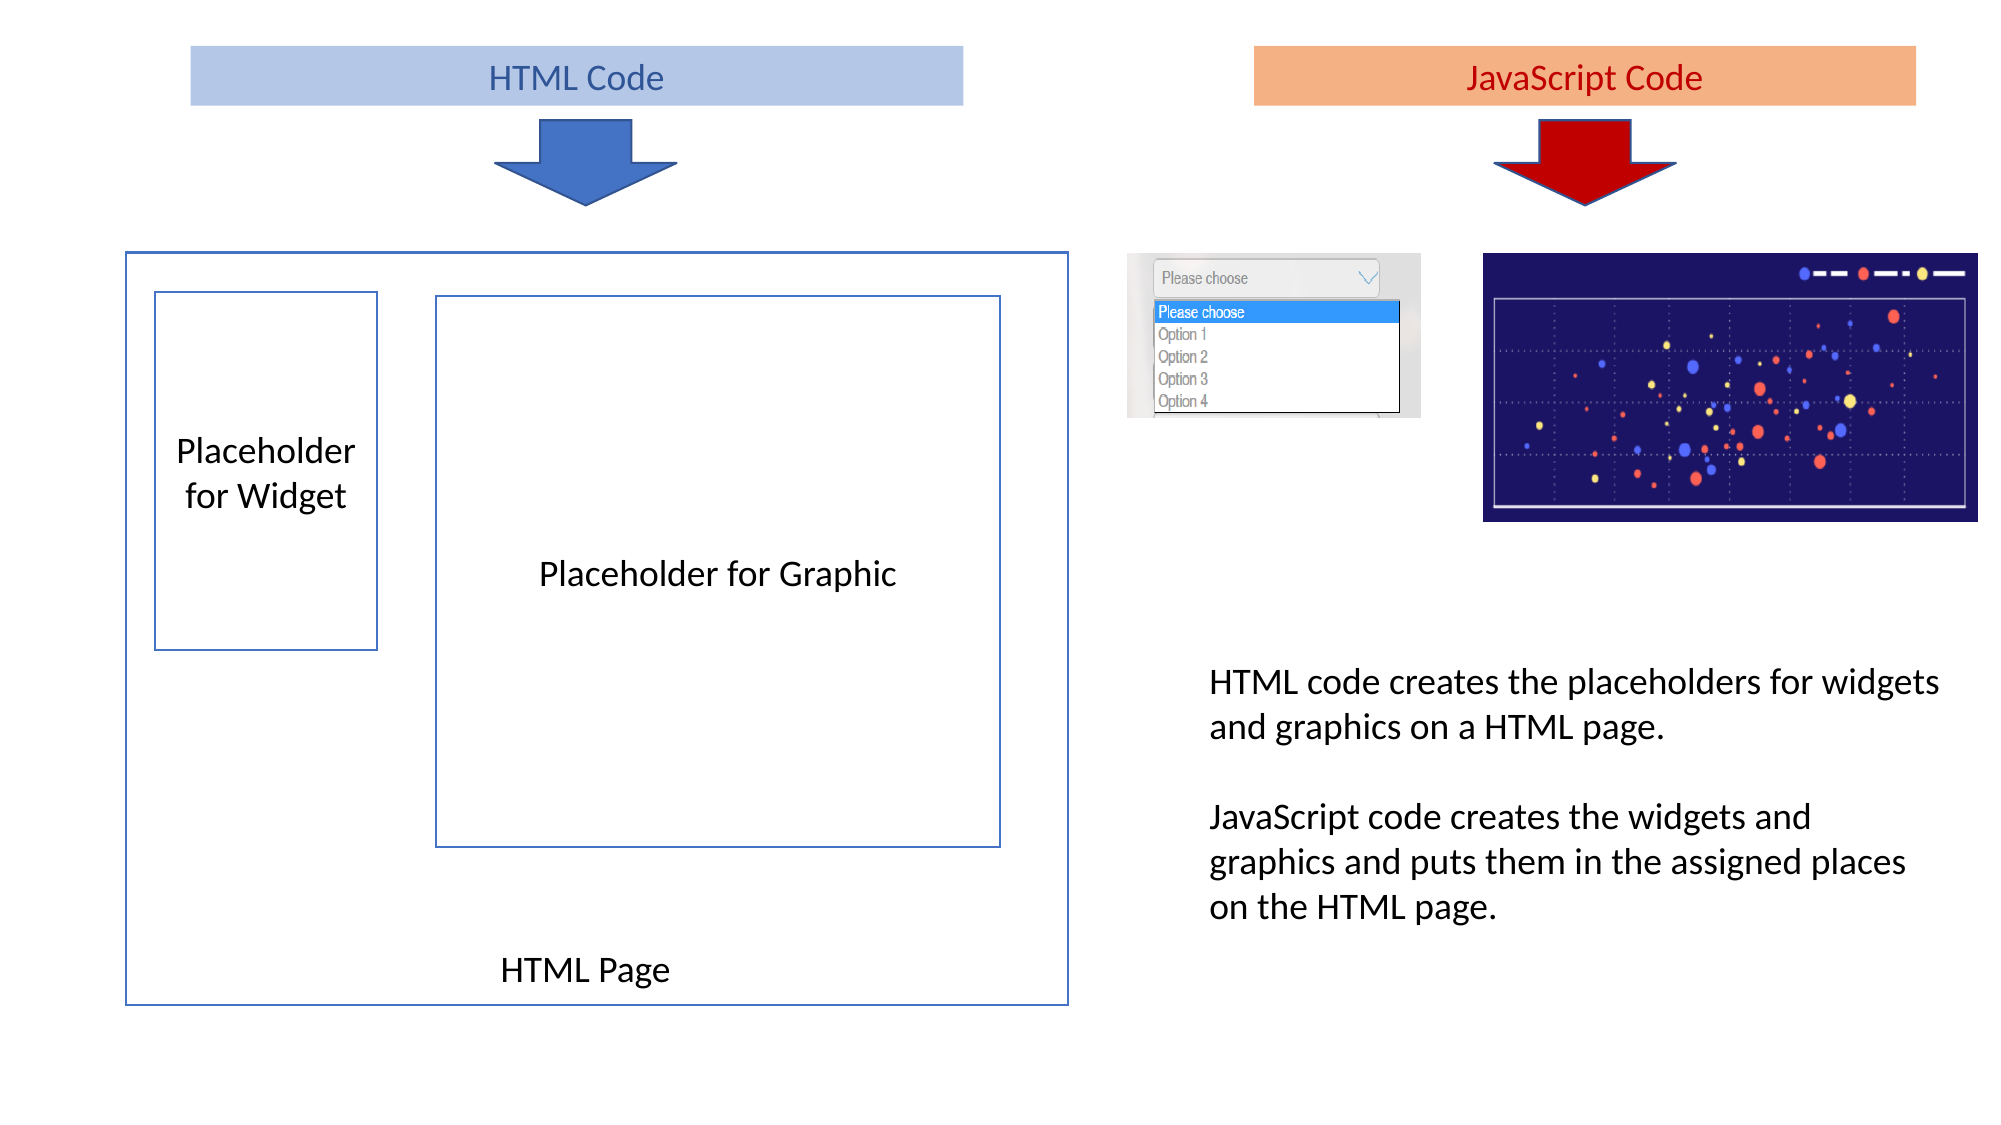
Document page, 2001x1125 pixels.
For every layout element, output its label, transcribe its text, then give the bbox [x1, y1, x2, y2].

text_box JavaScript Code [1254, 45, 1917, 106]
text_box HTML code creates the placeholders for widgets and graphics on a HTML page. JavaScript code creates the widgets and graphics and puts them in the assigned places on the HTML page. [1194, 649, 1956, 935]
text_box HTML Code [190, 45, 964, 106]
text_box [1126, 253, 1978, 522]
text_box [494, 119, 678, 207]
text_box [126, 252, 1069, 1005]
text_box [1493, 119, 1677, 207]
